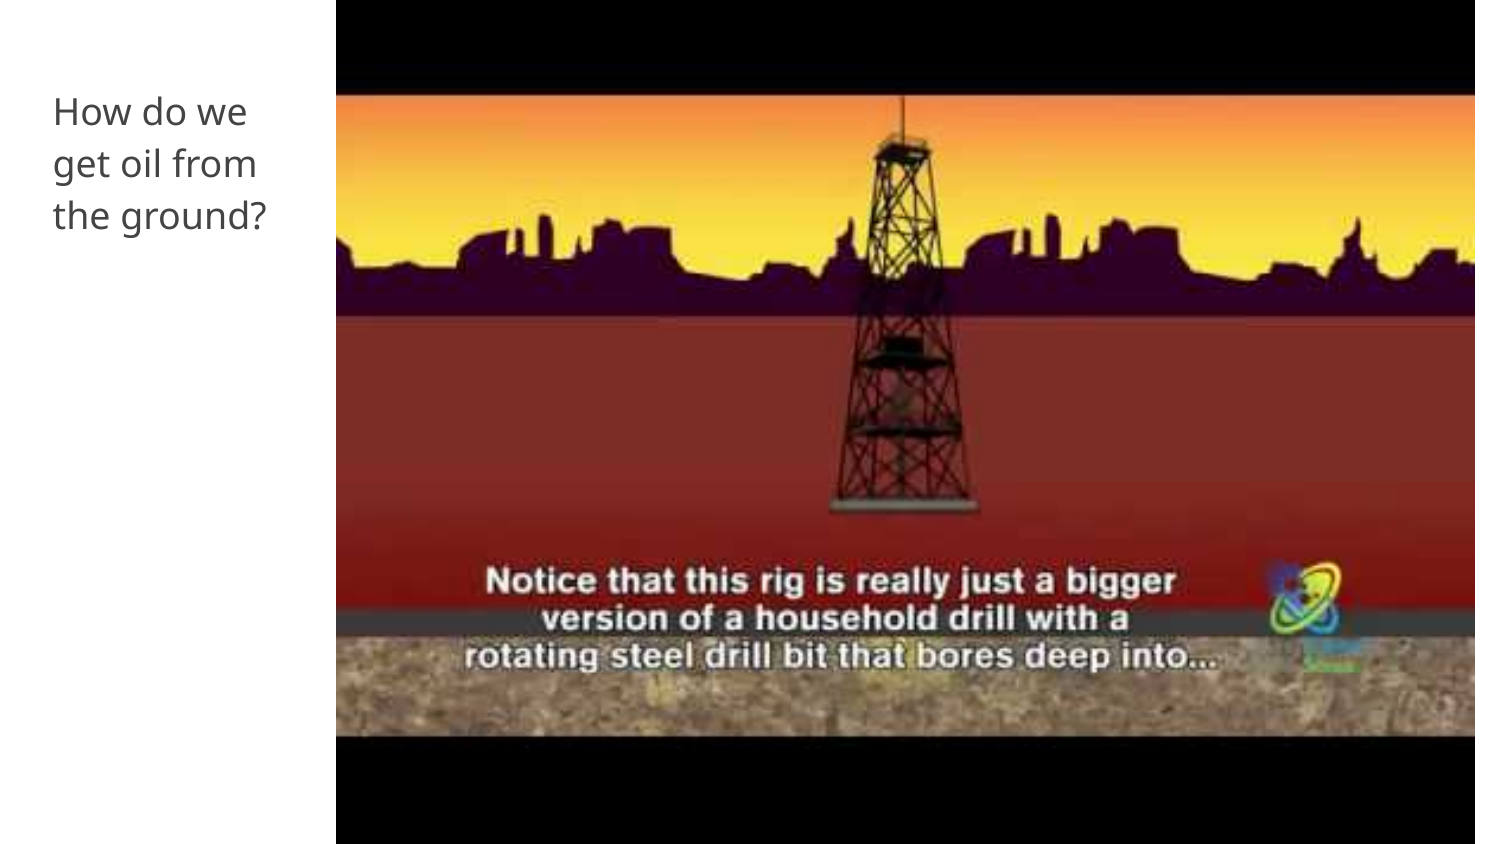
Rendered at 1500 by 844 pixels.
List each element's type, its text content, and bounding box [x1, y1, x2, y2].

picture [336, 0, 1476, 844]
text_box How do we get oil from the ground? [37, 66, 288, 147]
